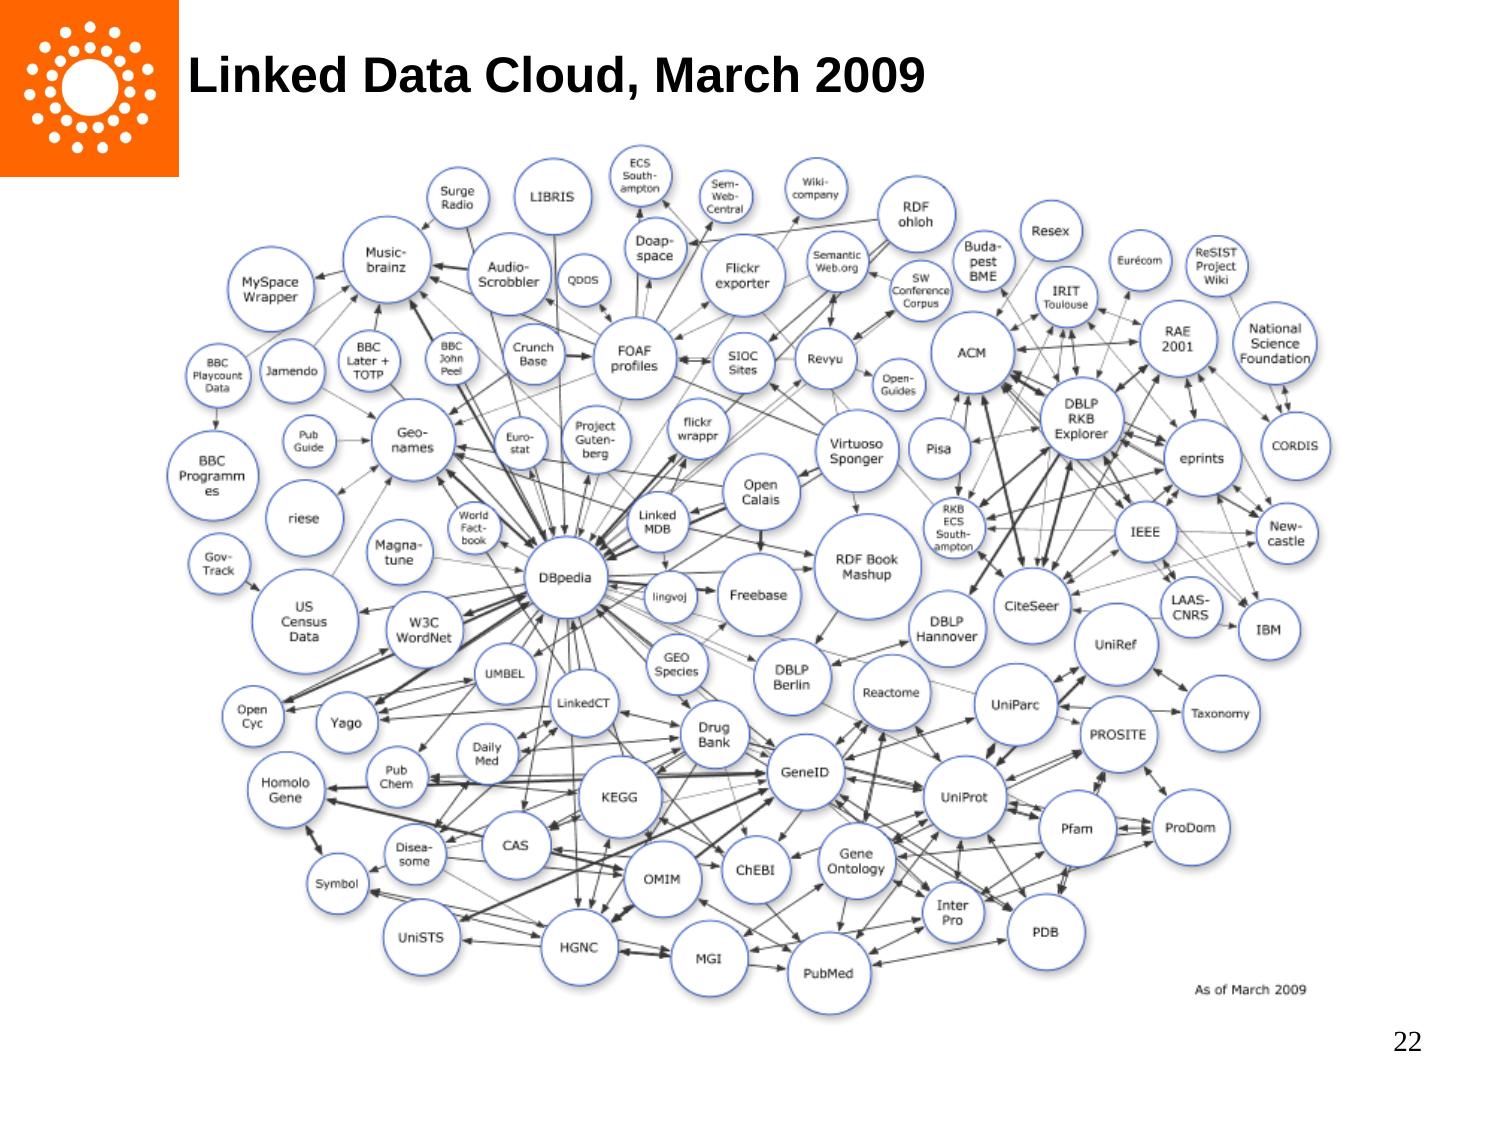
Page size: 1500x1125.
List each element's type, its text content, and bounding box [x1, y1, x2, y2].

title Linked Data Cloud, March 2009 [187, 29, 1438, 124]
slide_number 22 [1075, 1024, 1424, 1101]
picture [0, 0, 1349, 1035]
